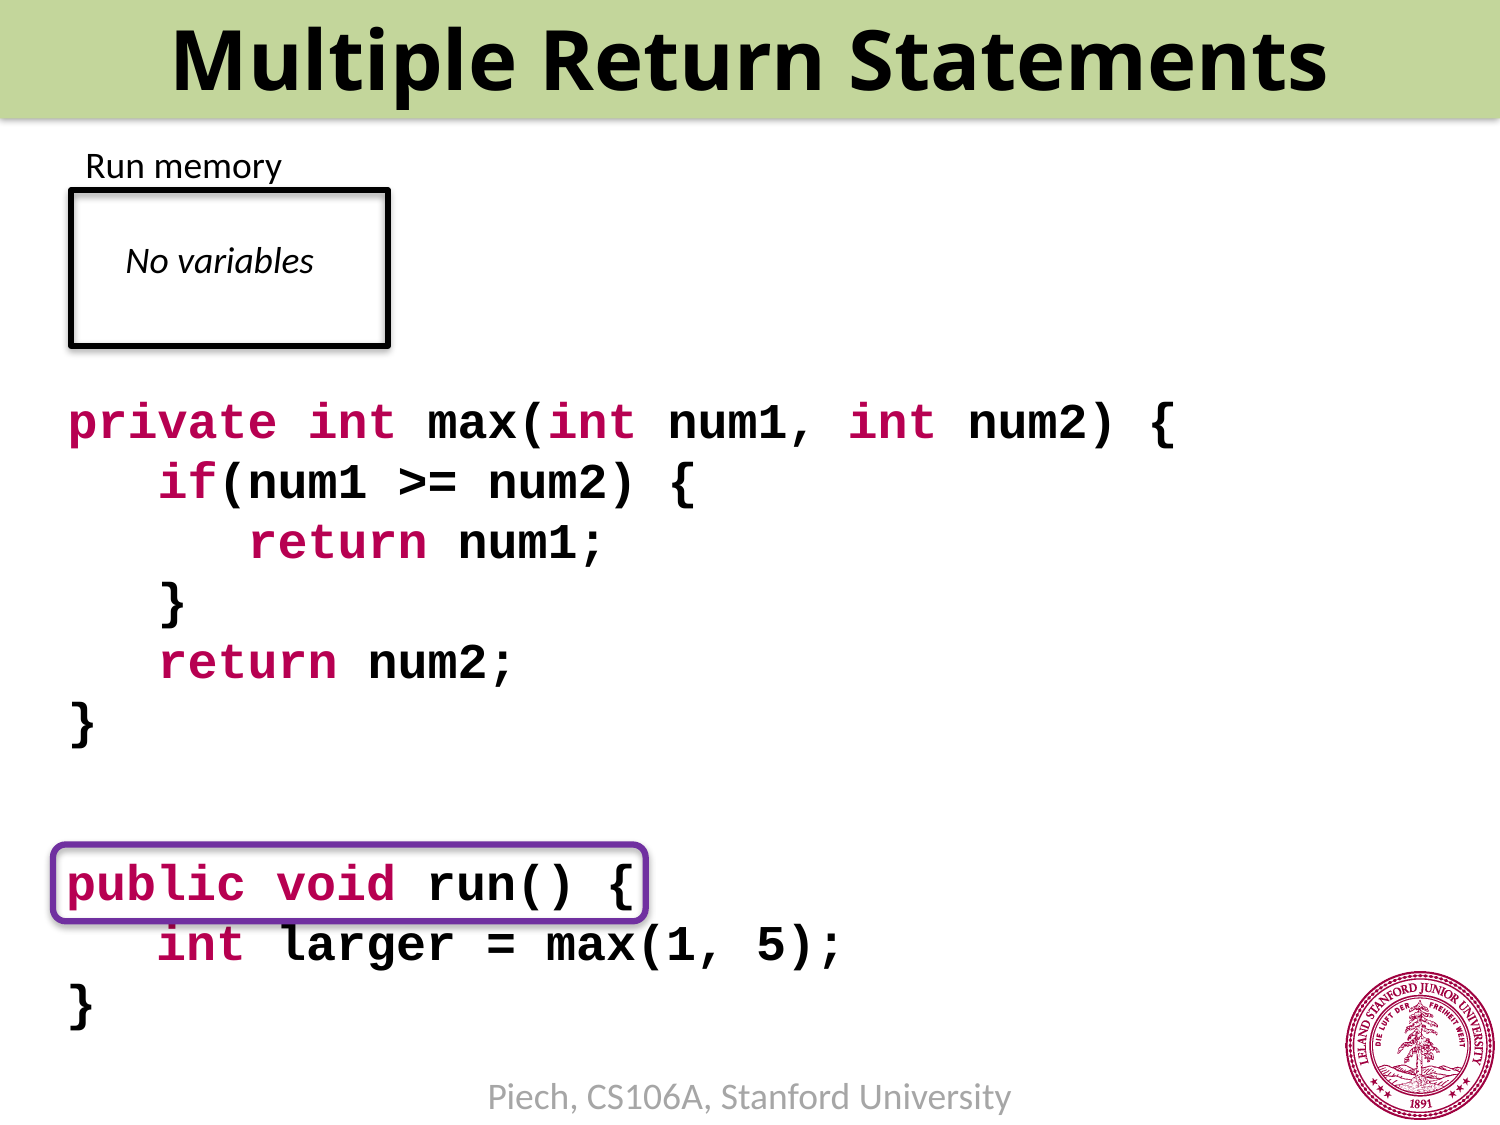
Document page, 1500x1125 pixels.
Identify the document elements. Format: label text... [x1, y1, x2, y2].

list private int max(int num1, int num2) { if(num1 >= num2) { return num1; } return num2; } [52, 200, 1451, 1030]
picture [1345, 971, 1495, 1120]
text_box public void run() { int larger = max(1, 5); } [51, 843, 1450, 1035]
text_box [71, 189, 389, 346]
text_box No variables [110, 228, 338, 289]
text_box Run memory [70, 133, 298, 194]
text_box [52, 843, 647, 923]
text_box Multiple Return Statements [0, 0, 1500, 122]
